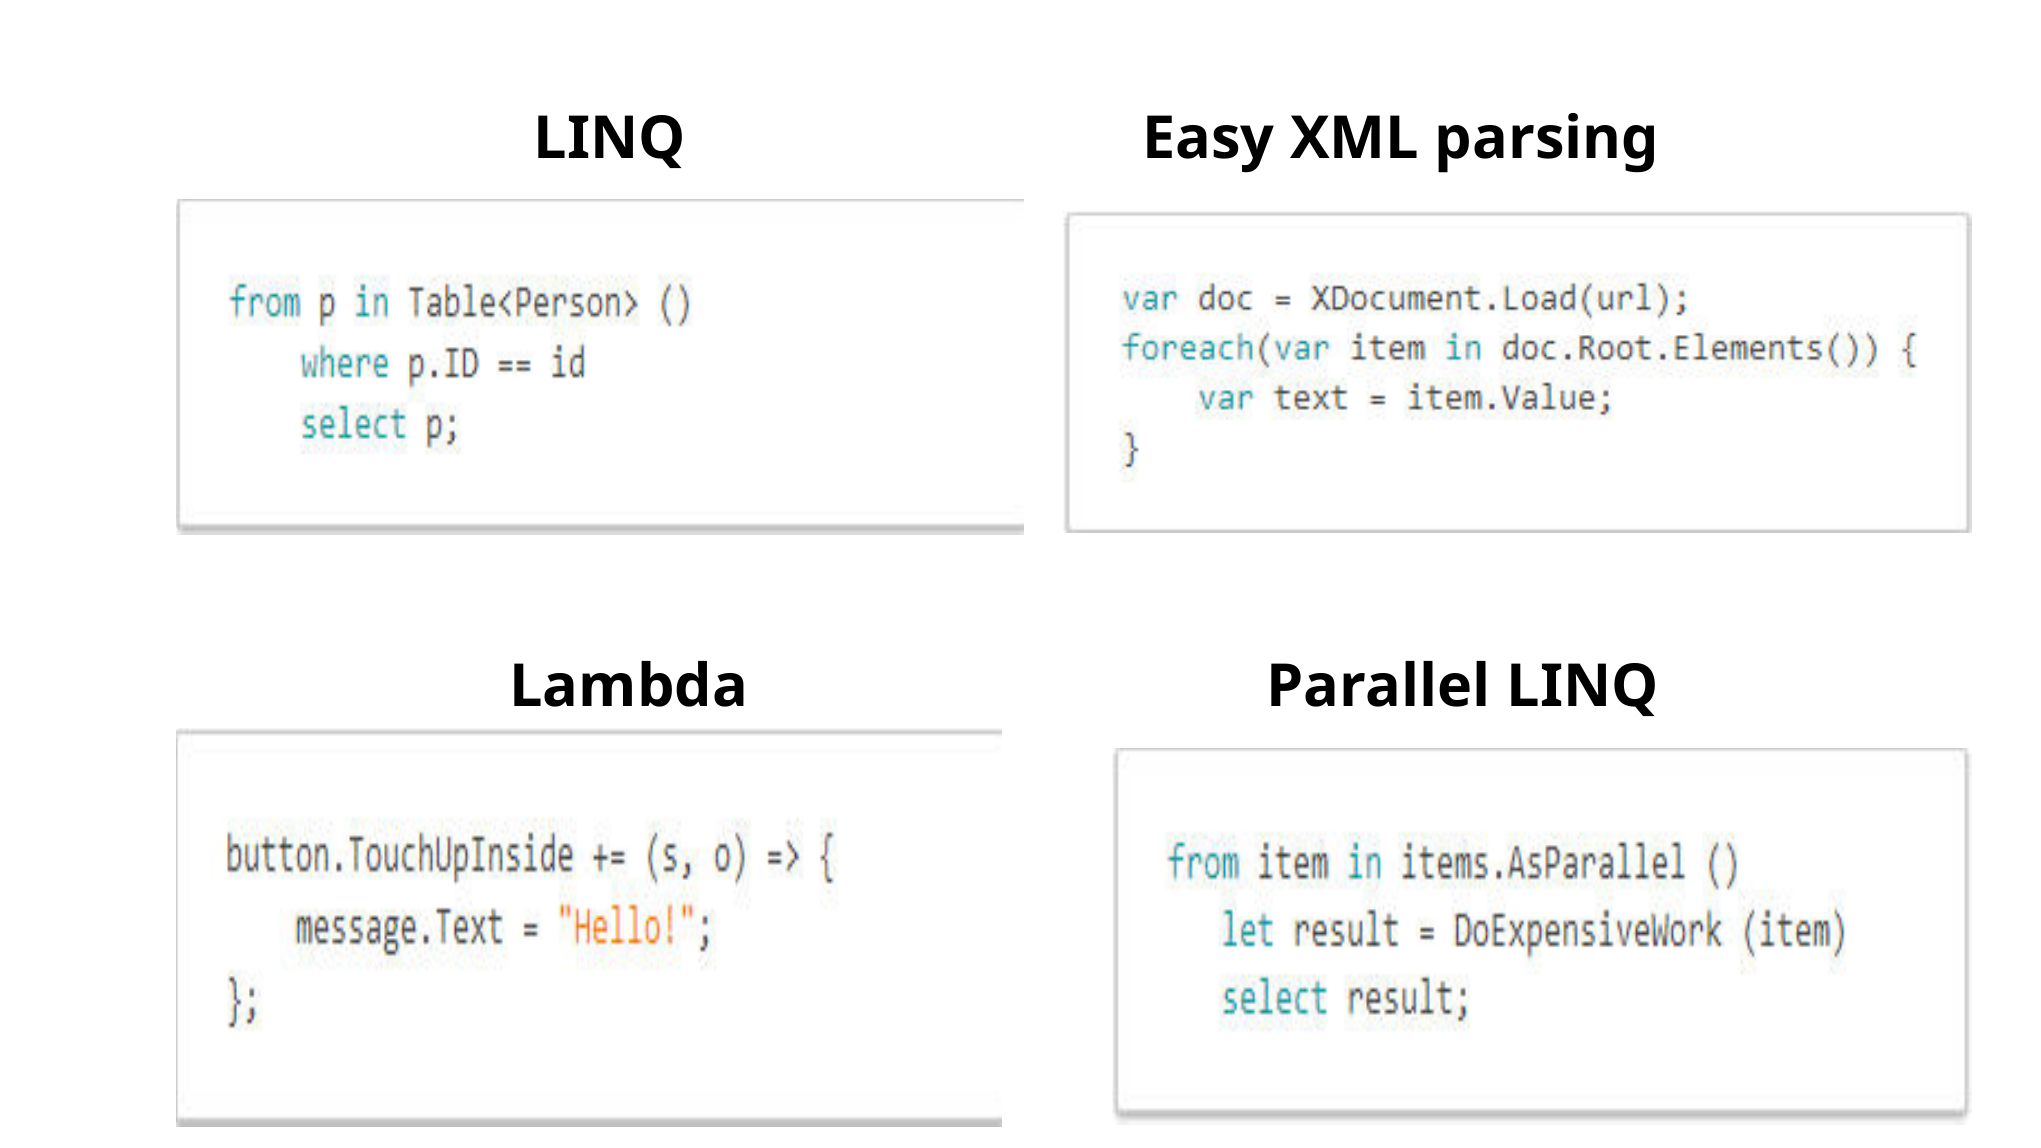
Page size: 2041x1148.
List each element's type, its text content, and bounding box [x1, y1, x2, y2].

picture [1063, 211, 1972, 533]
text_box LINQ [279, 91, 941, 178]
text_box Lambda [279, 639, 980, 726]
text_box Easy XML parsing [1070, 91, 1732, 178]
text_box Parallel LINQ [1112, 639, 1813, 726]
picture [176, 728, 1002, 1127]
picture [176, 199, 1024, 535]
picture [1112, 747, 1972, 1125]
